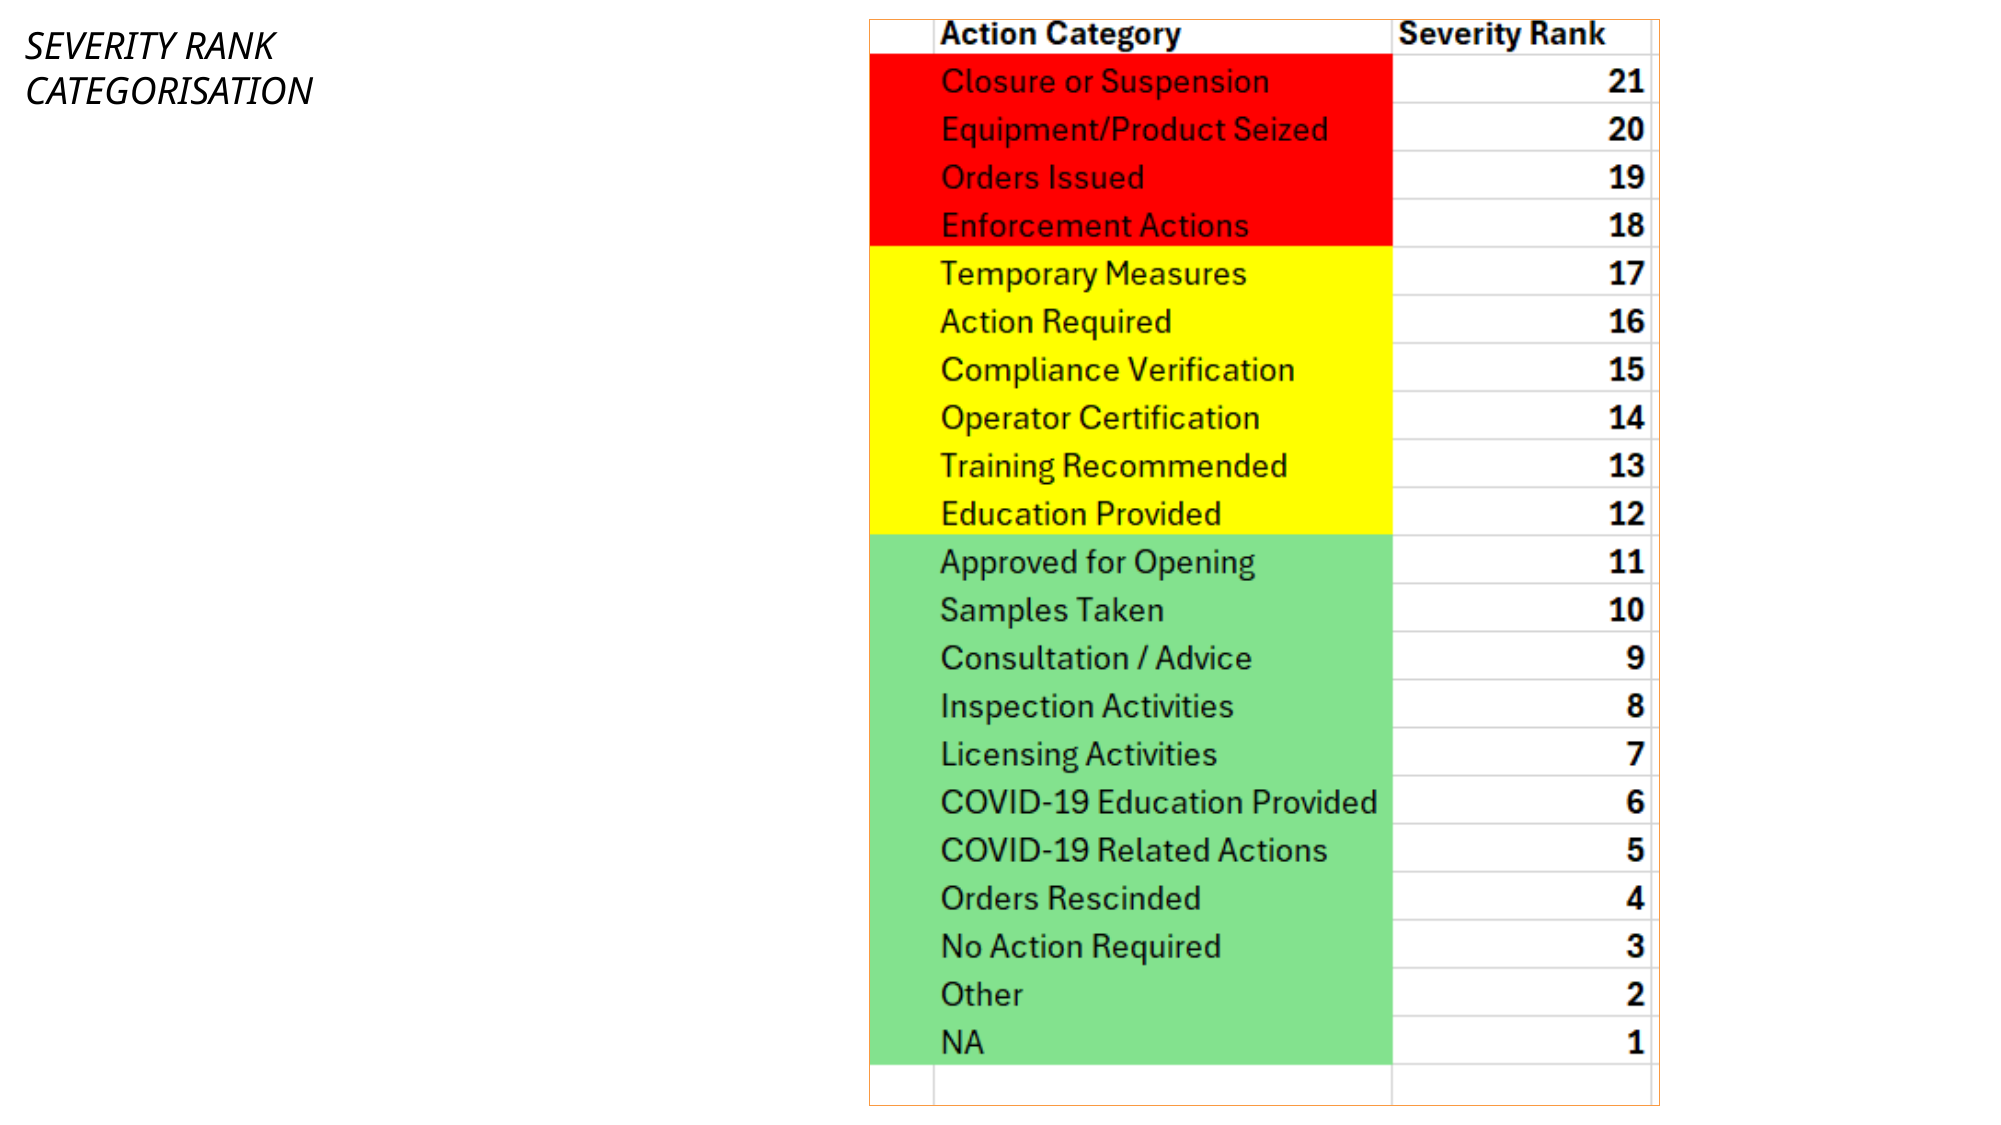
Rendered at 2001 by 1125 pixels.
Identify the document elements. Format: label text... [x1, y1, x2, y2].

text_box SEVERITY RANK CATEGORISATION [10, 14, 586, 120]
picture [869, 19, 1660, 1106]
